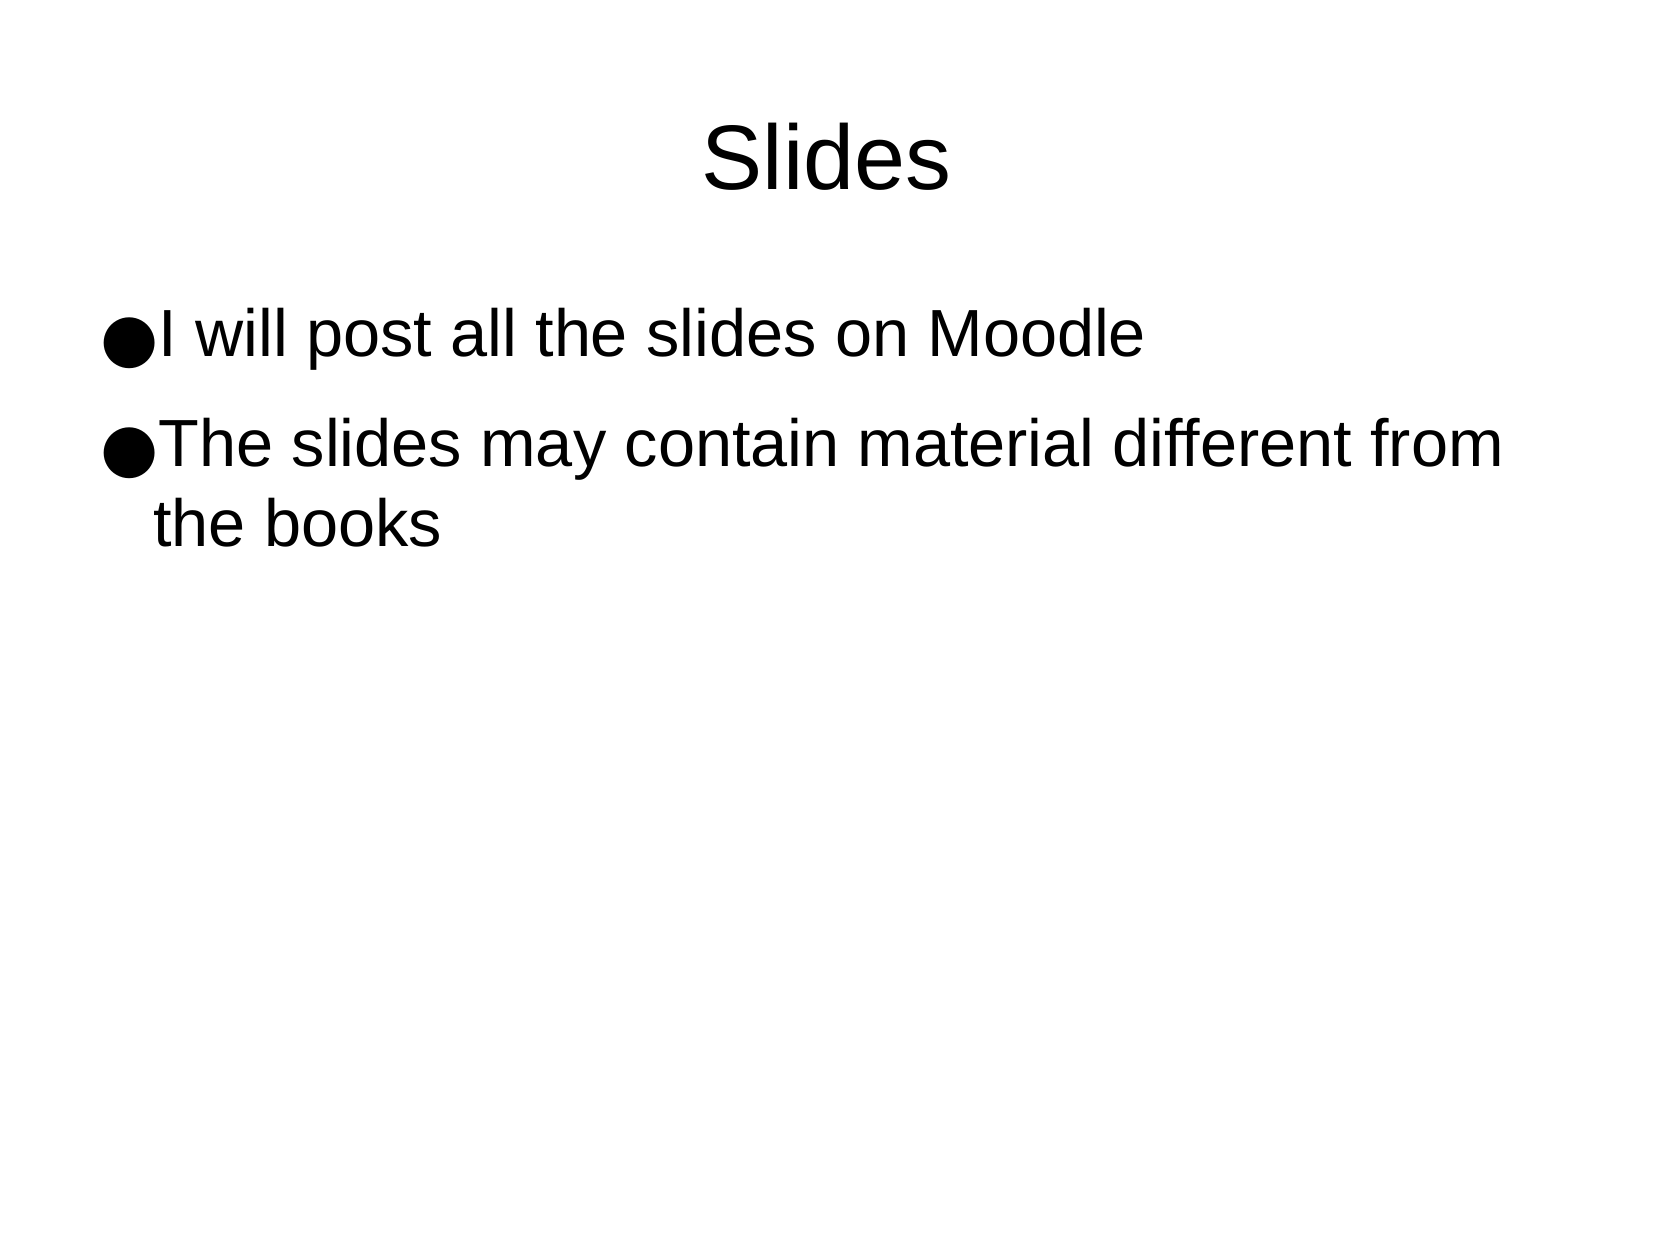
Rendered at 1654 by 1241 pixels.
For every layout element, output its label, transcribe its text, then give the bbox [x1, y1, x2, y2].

text_box Slides [82, 49, 1571, 257]
text_box I will post all the slides on Moodle The slides may contain material different from the books [82, 290, 1571, 1010]
